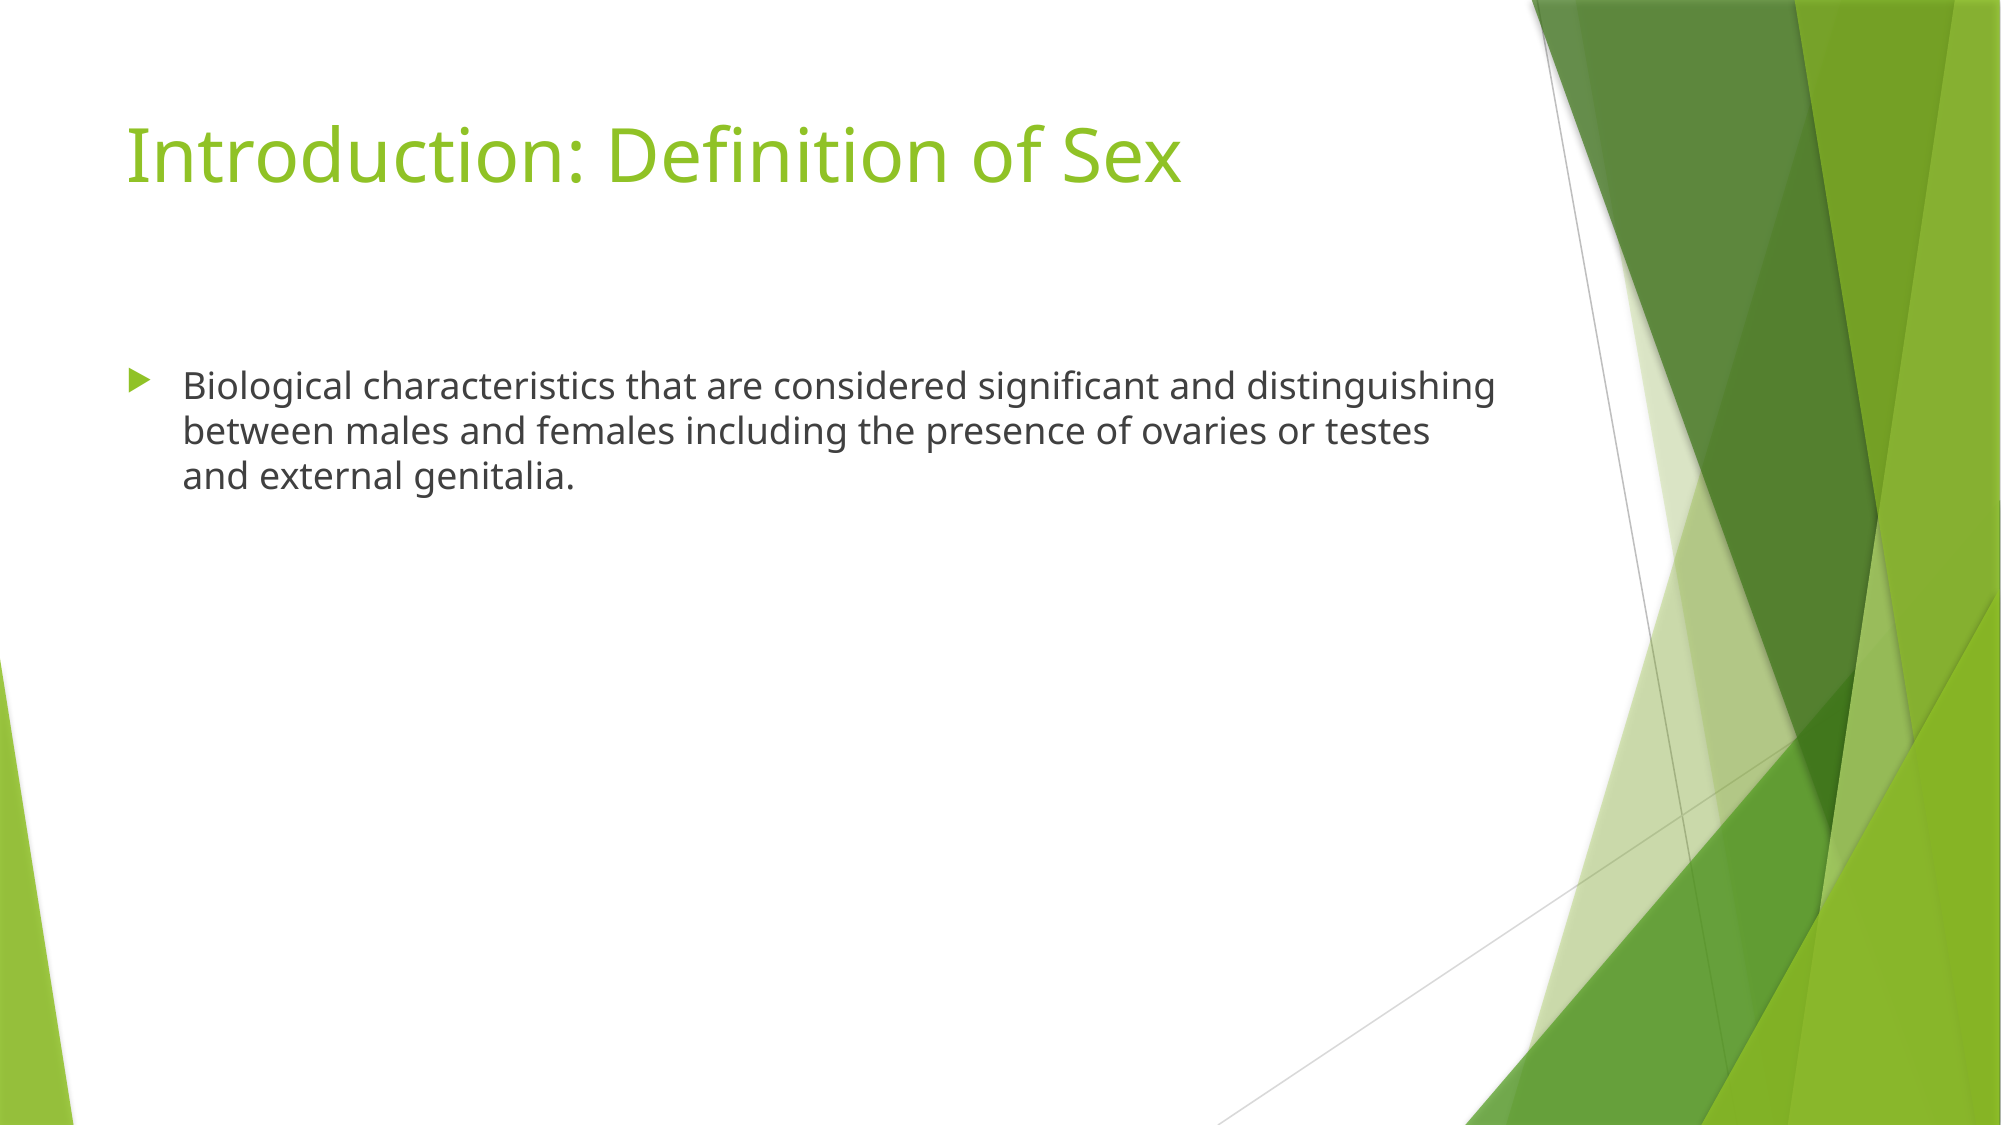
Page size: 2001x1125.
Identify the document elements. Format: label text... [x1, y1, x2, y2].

list Biological characteristics that are considered significant and distinguishing between males and females including the presence of ovaries or testes and external genitalia. [111, 354, 1522, 992]
title Introduction: Definition of Sex [111, 99, 1522, 317]
